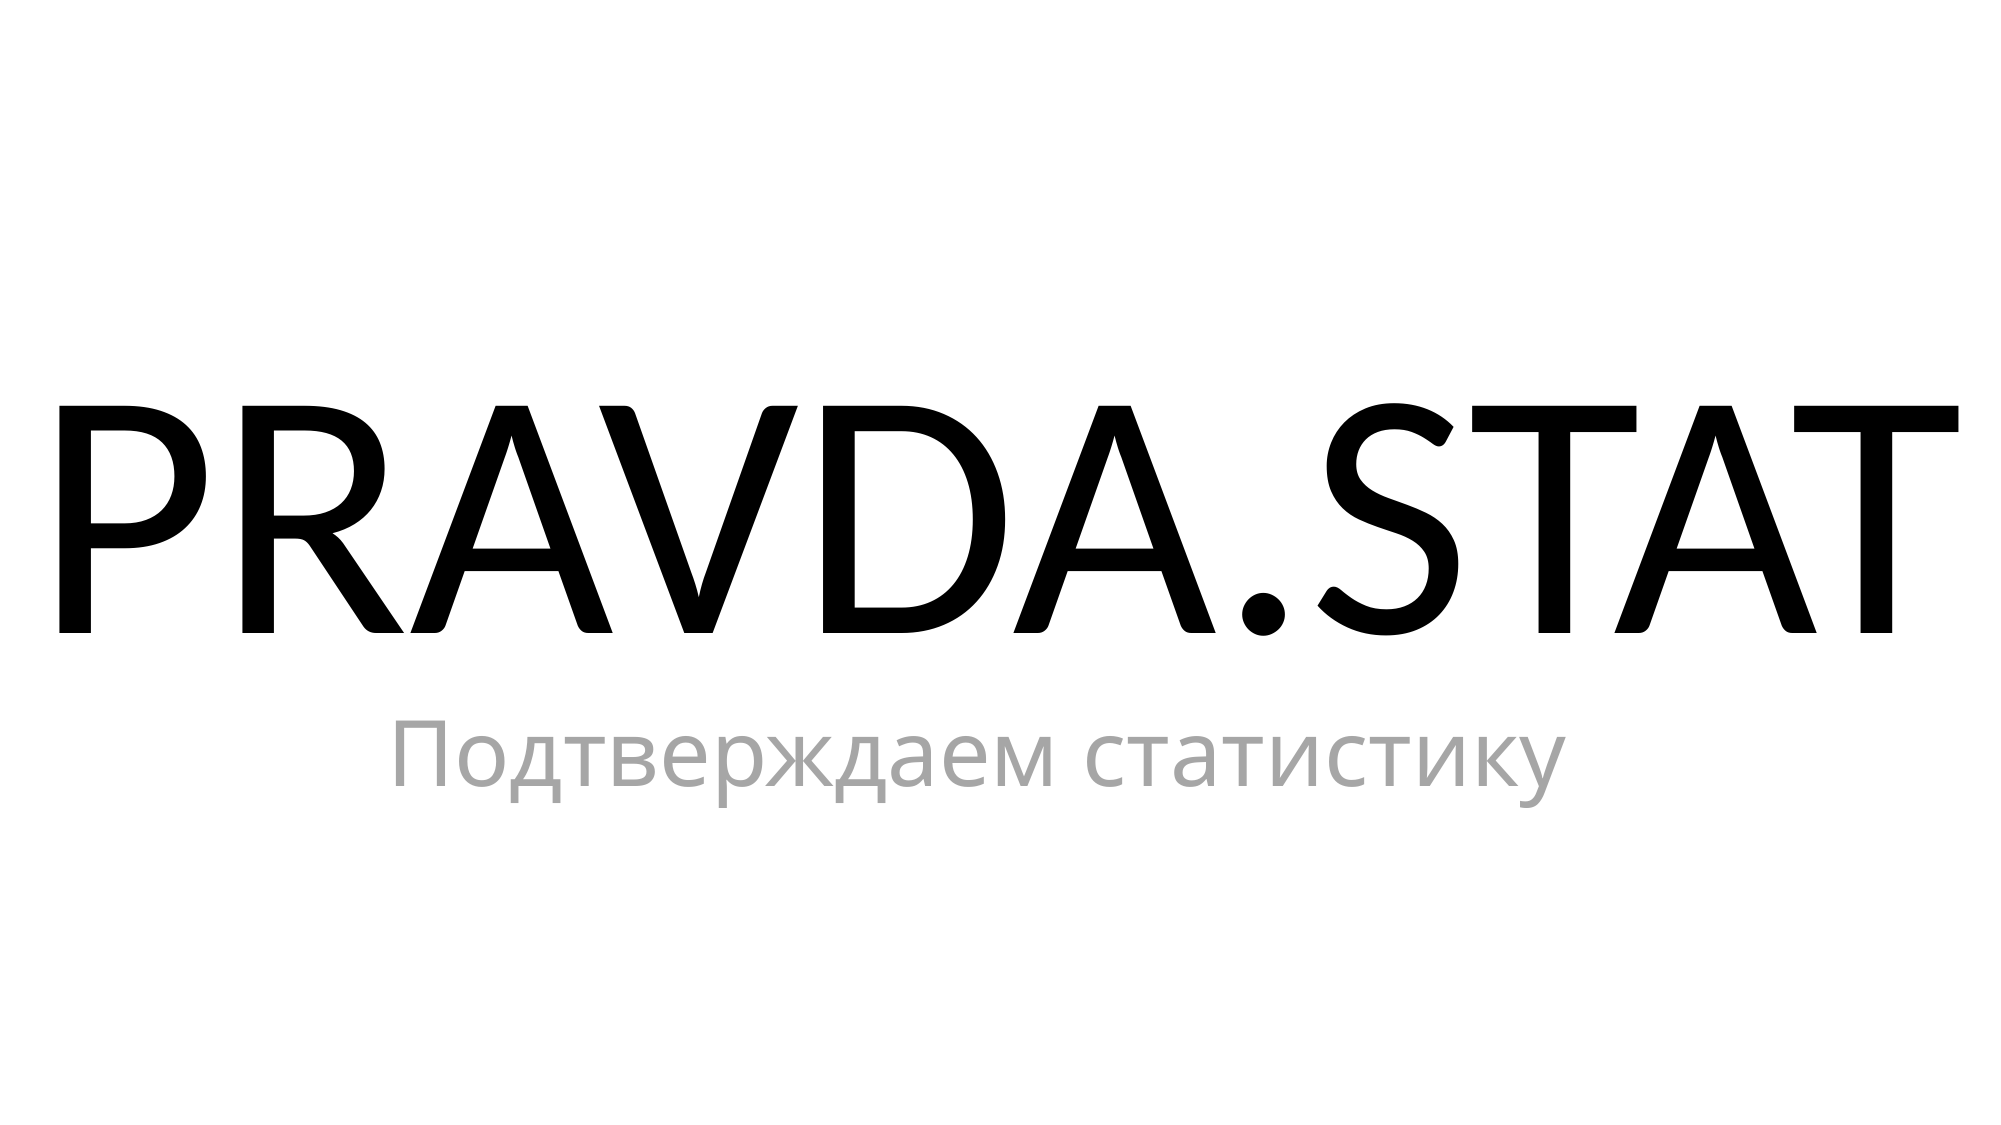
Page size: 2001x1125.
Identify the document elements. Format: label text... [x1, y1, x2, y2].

text_box Подтверждаем статистику [115, 648, 1840, 866]
list PRAVDA.STAT [0, 320, 2000, 1034]
